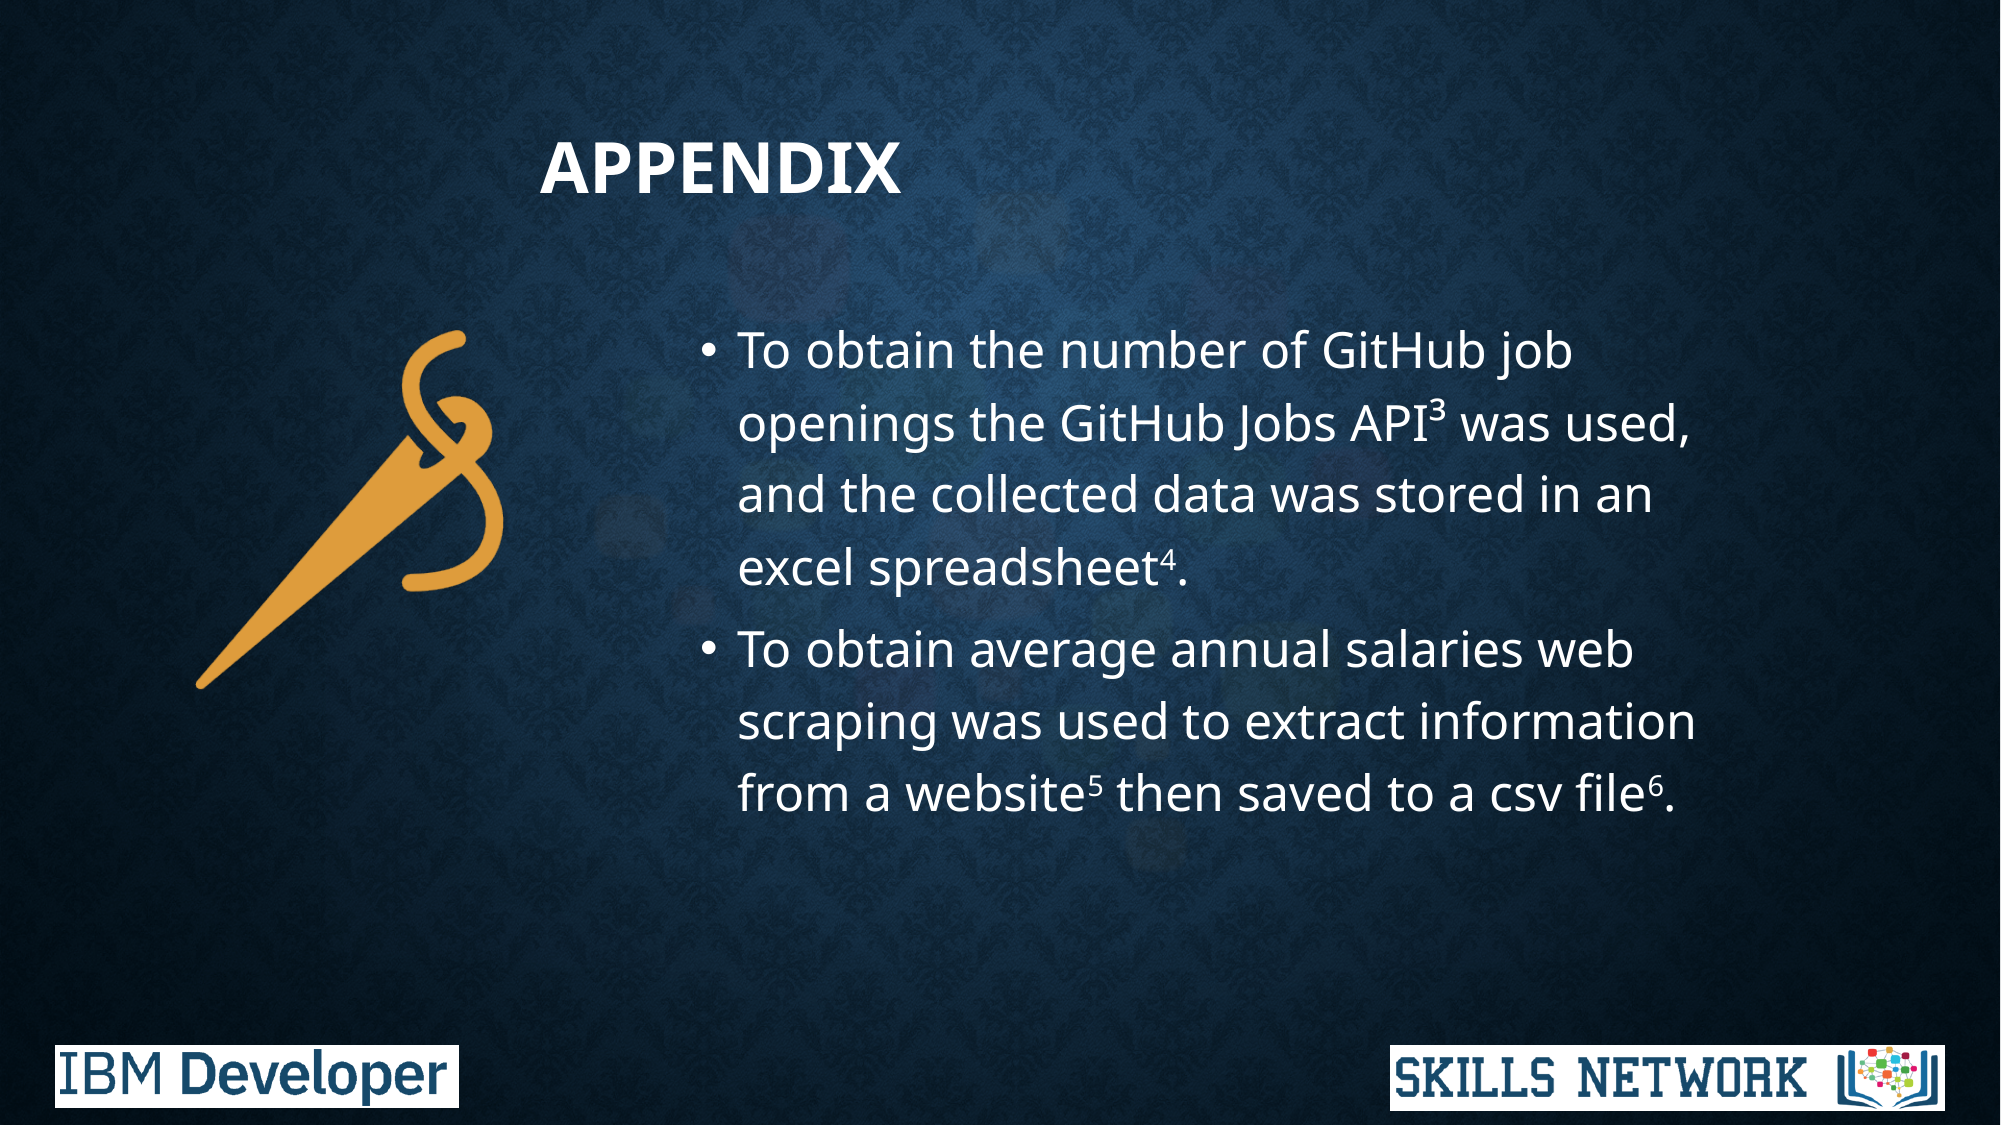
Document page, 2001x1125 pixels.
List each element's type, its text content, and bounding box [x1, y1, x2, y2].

picture [55, 1045, 459, 1108]
list To obtain the number of GitHub job openings the GitHub Jobs API³ was used, and the collected data was stored in an excel spreadsheet4. To obtain average annual salaries web scraping was used to extract information from a website5 then saved to a csv file6. [610, 299, 1770, 1014]
picture [1390, 1045, 1945, 1111]
picture [136, 298, 563, 725]
title Appendix [128, 61, 1315, 280]
